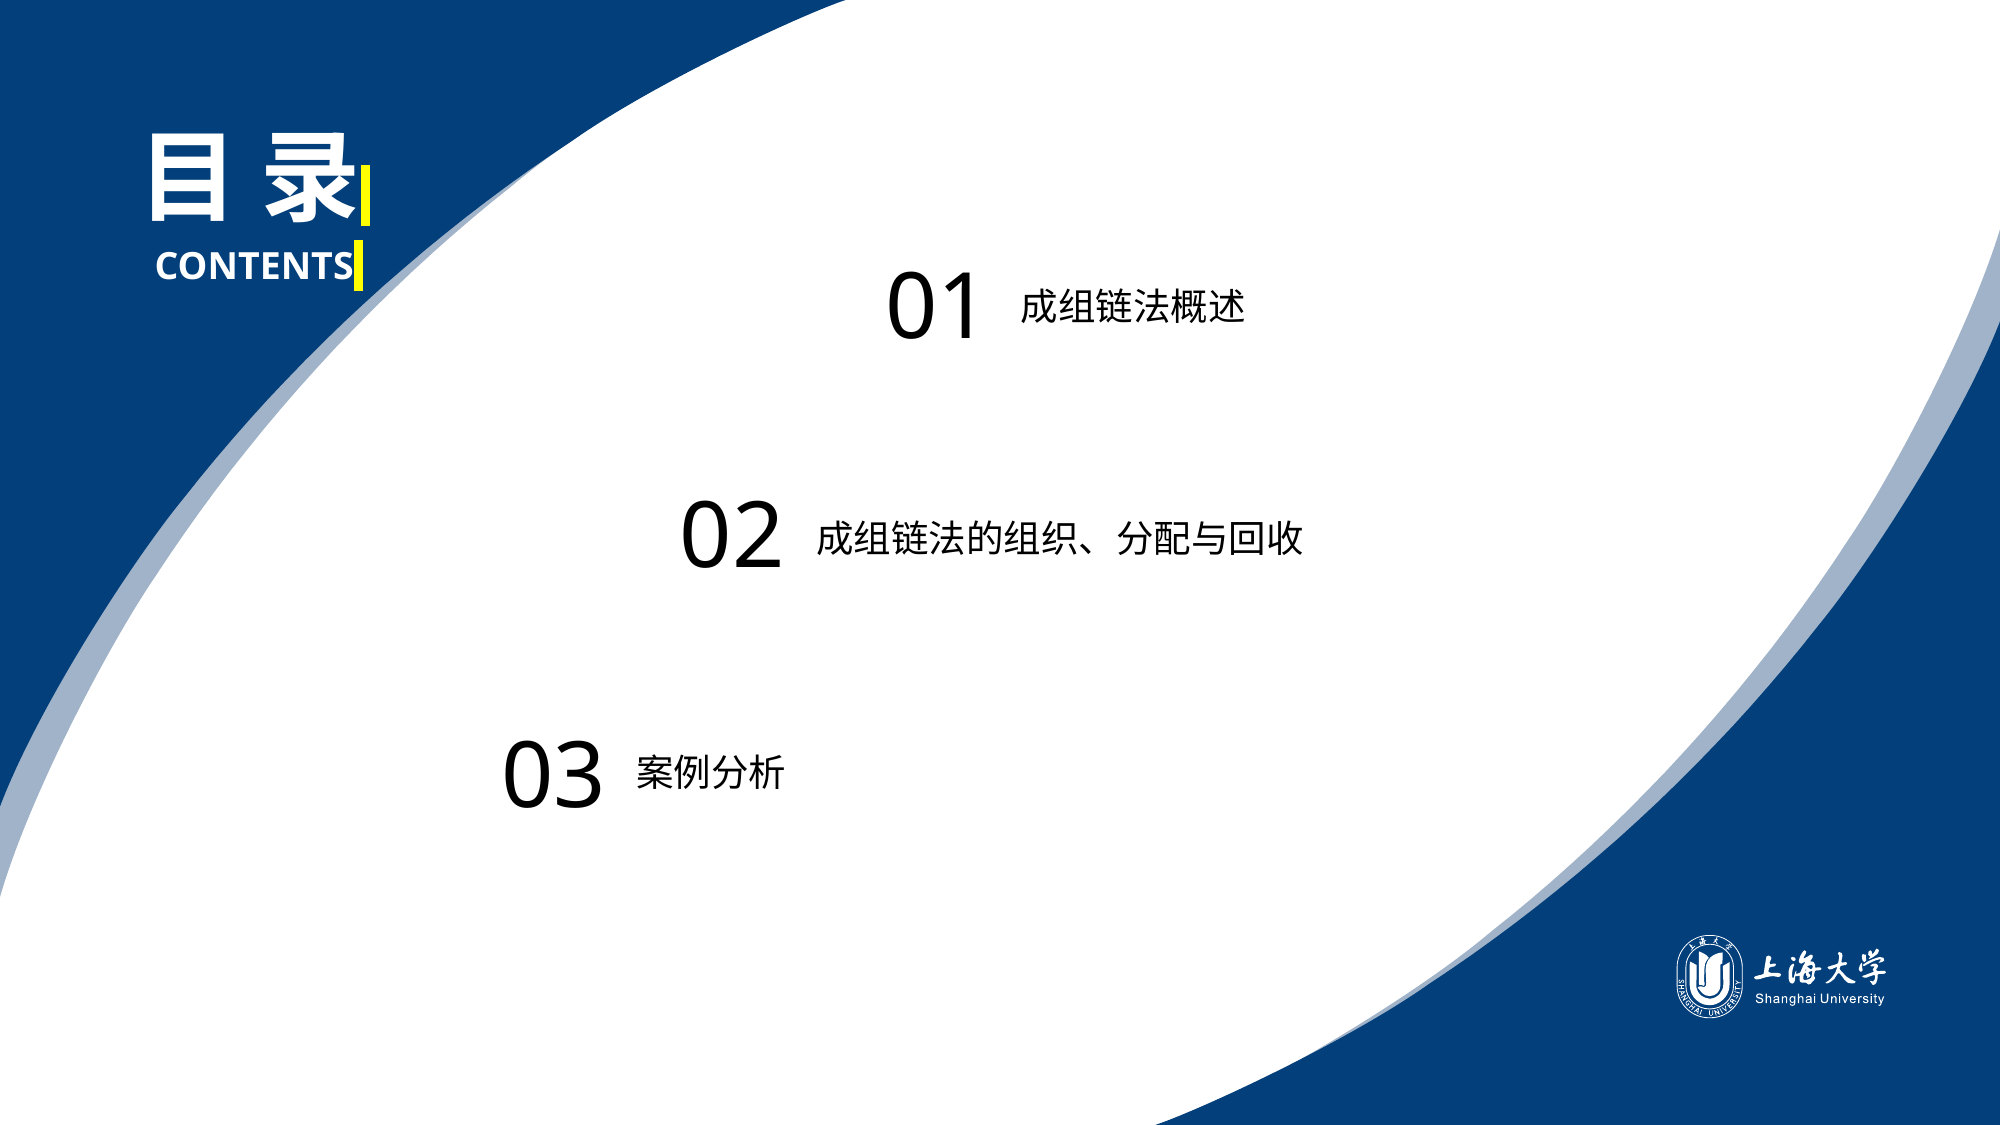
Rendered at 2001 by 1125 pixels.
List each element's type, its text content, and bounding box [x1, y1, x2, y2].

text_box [1676, 934, 1886, 1019]
text_box 成组链法概述 [1006, 271, 1155, 336]
text_box 成组链法的组织、分配与回收 [846, 502, 1155, 567]
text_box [1155, 253, 2000, 1125]
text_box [0, 0, 846, 865]
text_box 01 [869, 239, 1005, 365]
